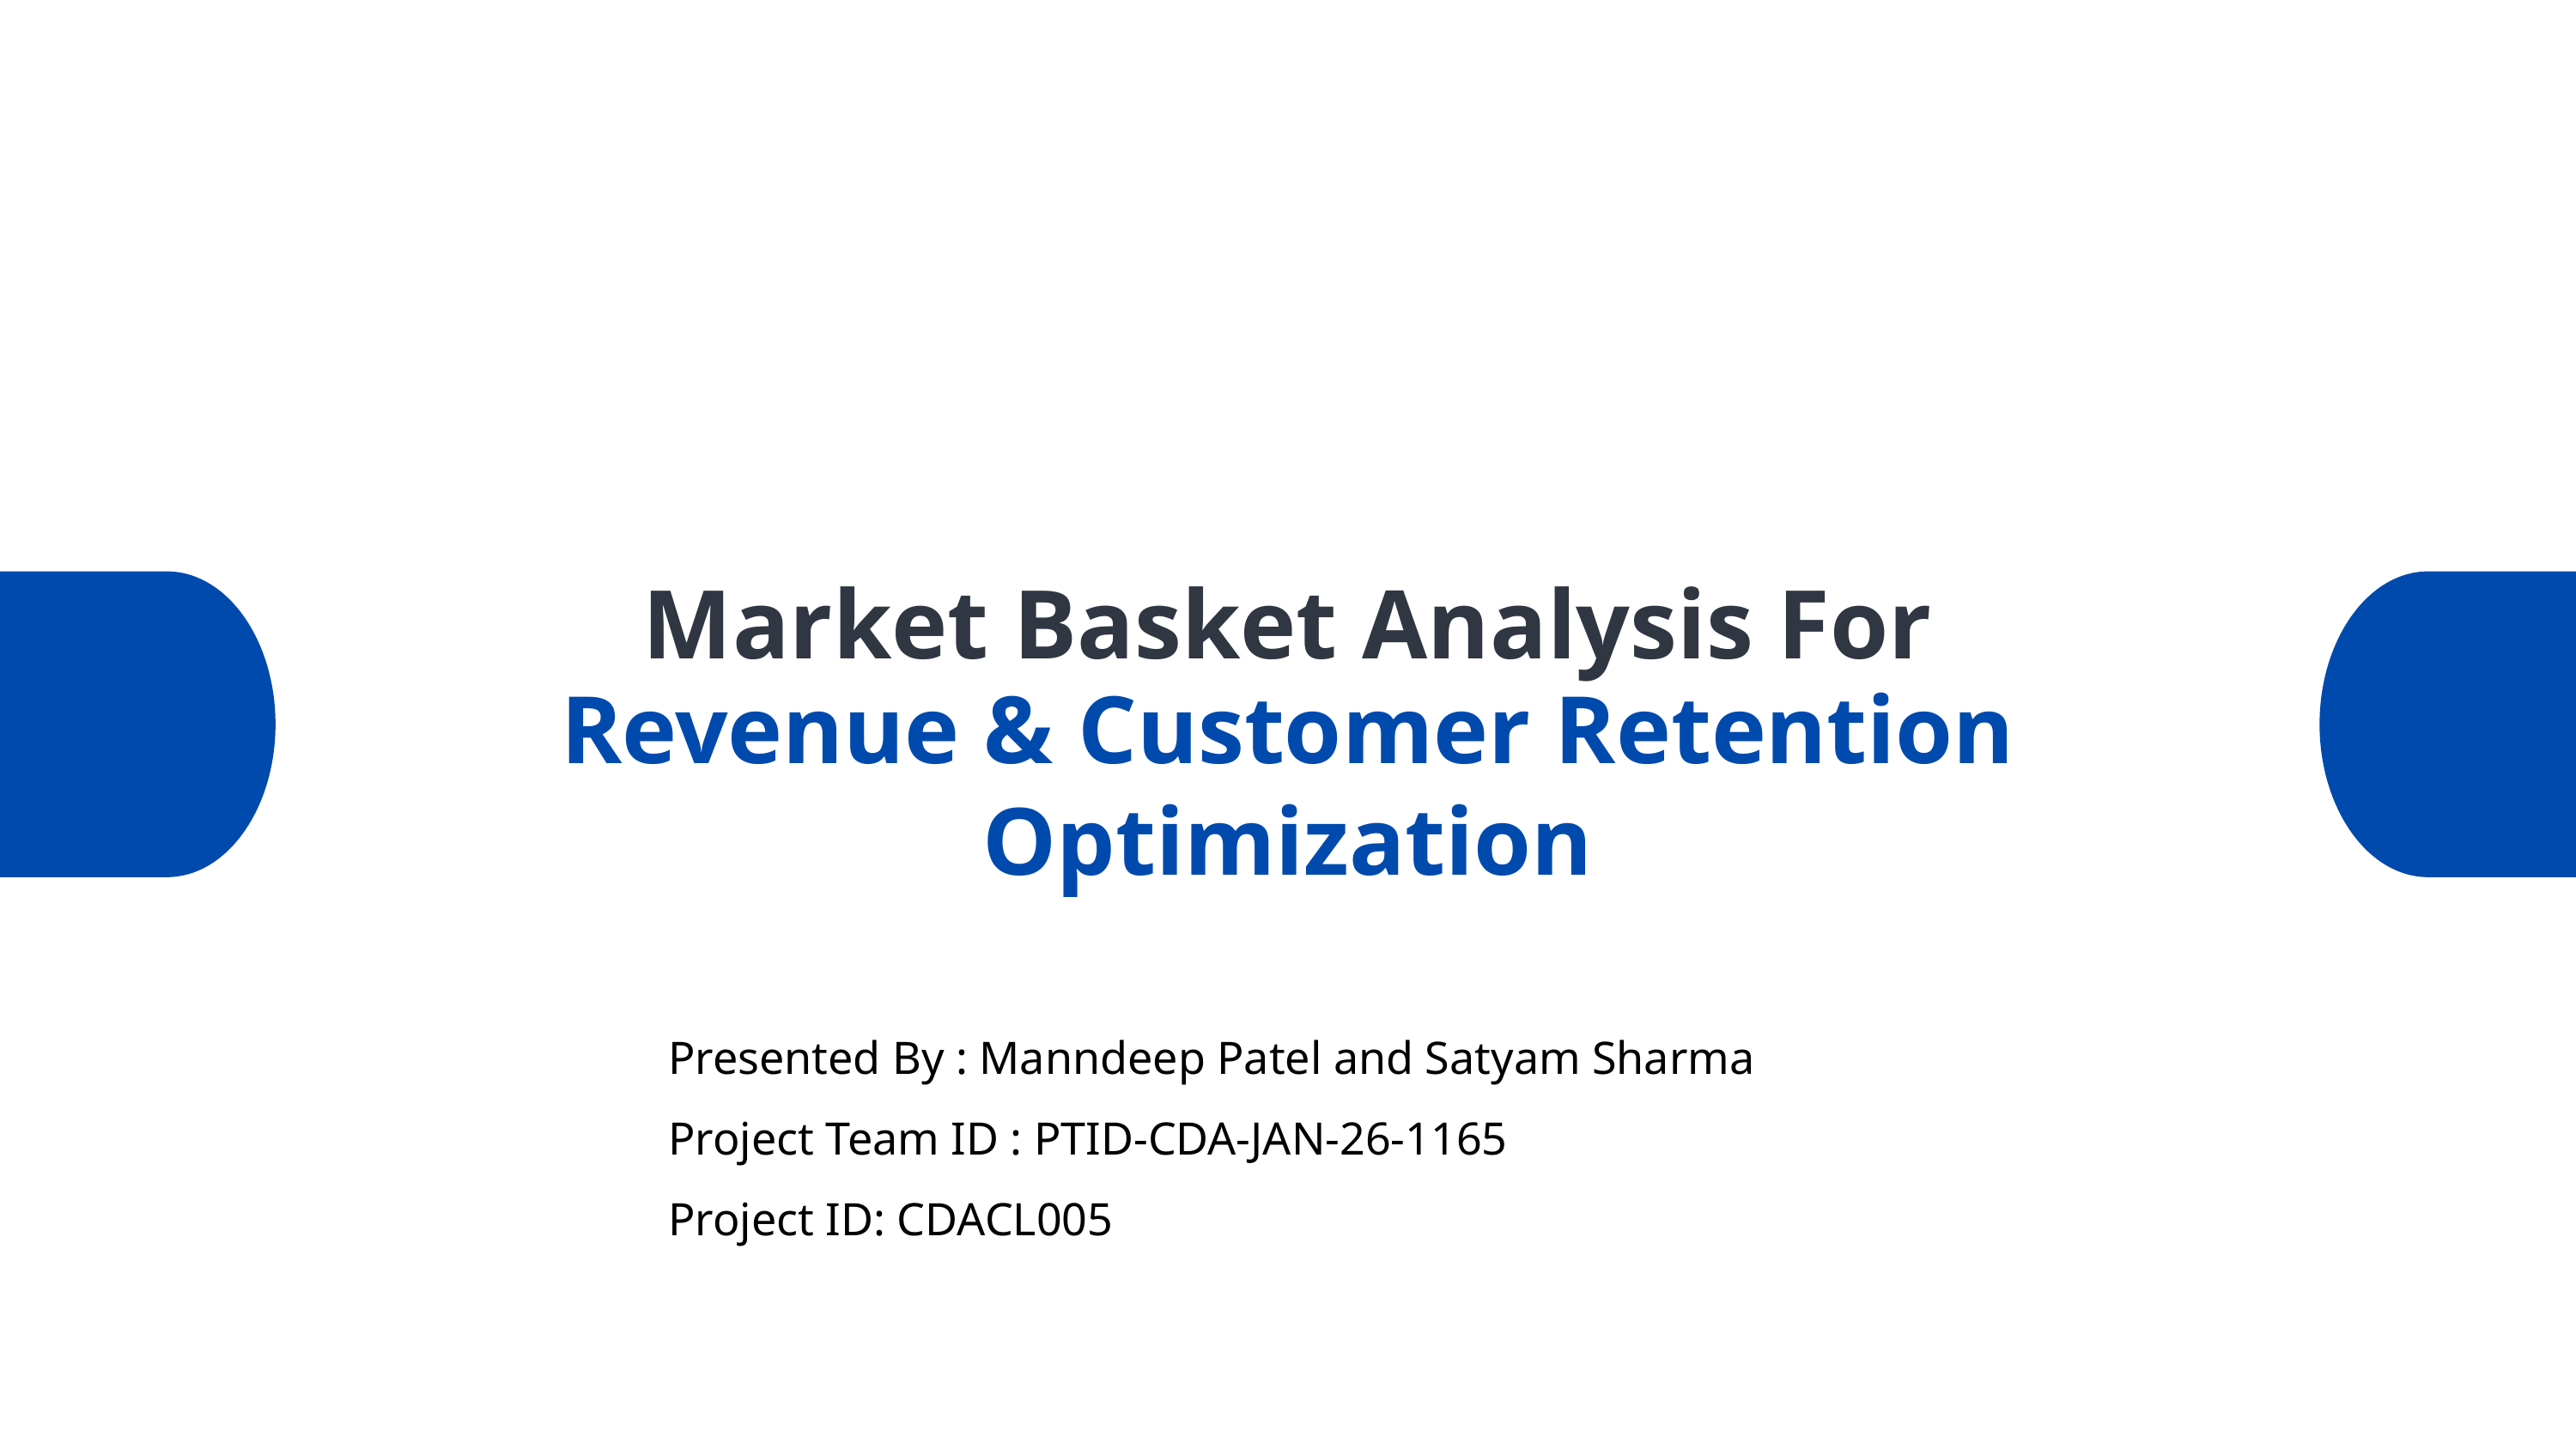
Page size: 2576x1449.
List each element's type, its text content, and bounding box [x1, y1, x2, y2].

text_box Revenue & Customer Retention Optimization [410, 670, 2166, 894]
text_box Presented By : Manndeep Patel and Satyam Sharma Project Team ID : PTID-CDA-JAN-26-1165 Project ID: CDACL005 [655, 997, 1942, 1252]
text_box Market Basket Analysis For [573, 544, 2003, 678]
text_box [0, 571, 276, 878]
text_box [2319, 571, 2576, 878]
